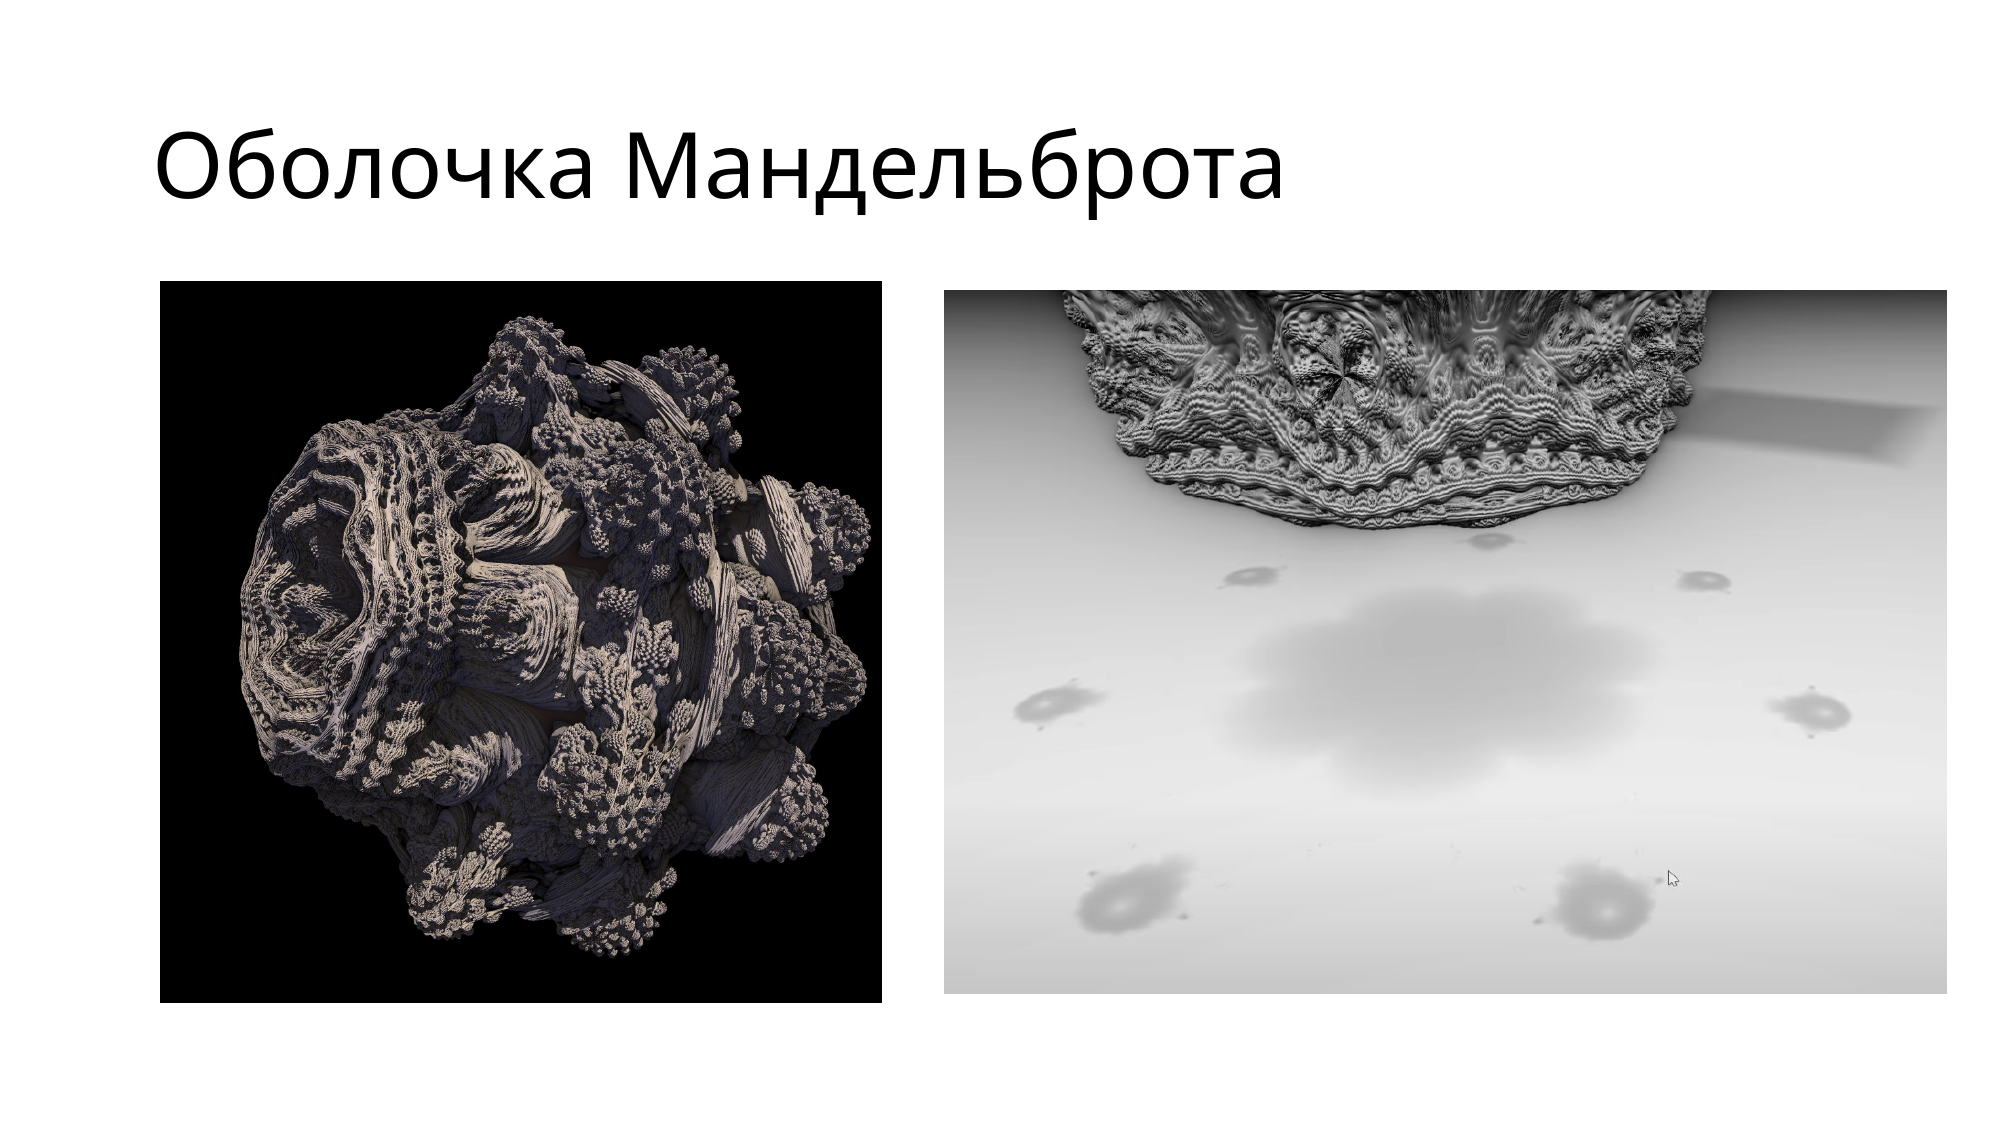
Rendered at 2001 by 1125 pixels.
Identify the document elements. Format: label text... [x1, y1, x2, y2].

picture [944, 290, 1947, 994]
title Оболочка Мандельброта [137, 59, 1863, 278]
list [160, 281, 882, 1003]
